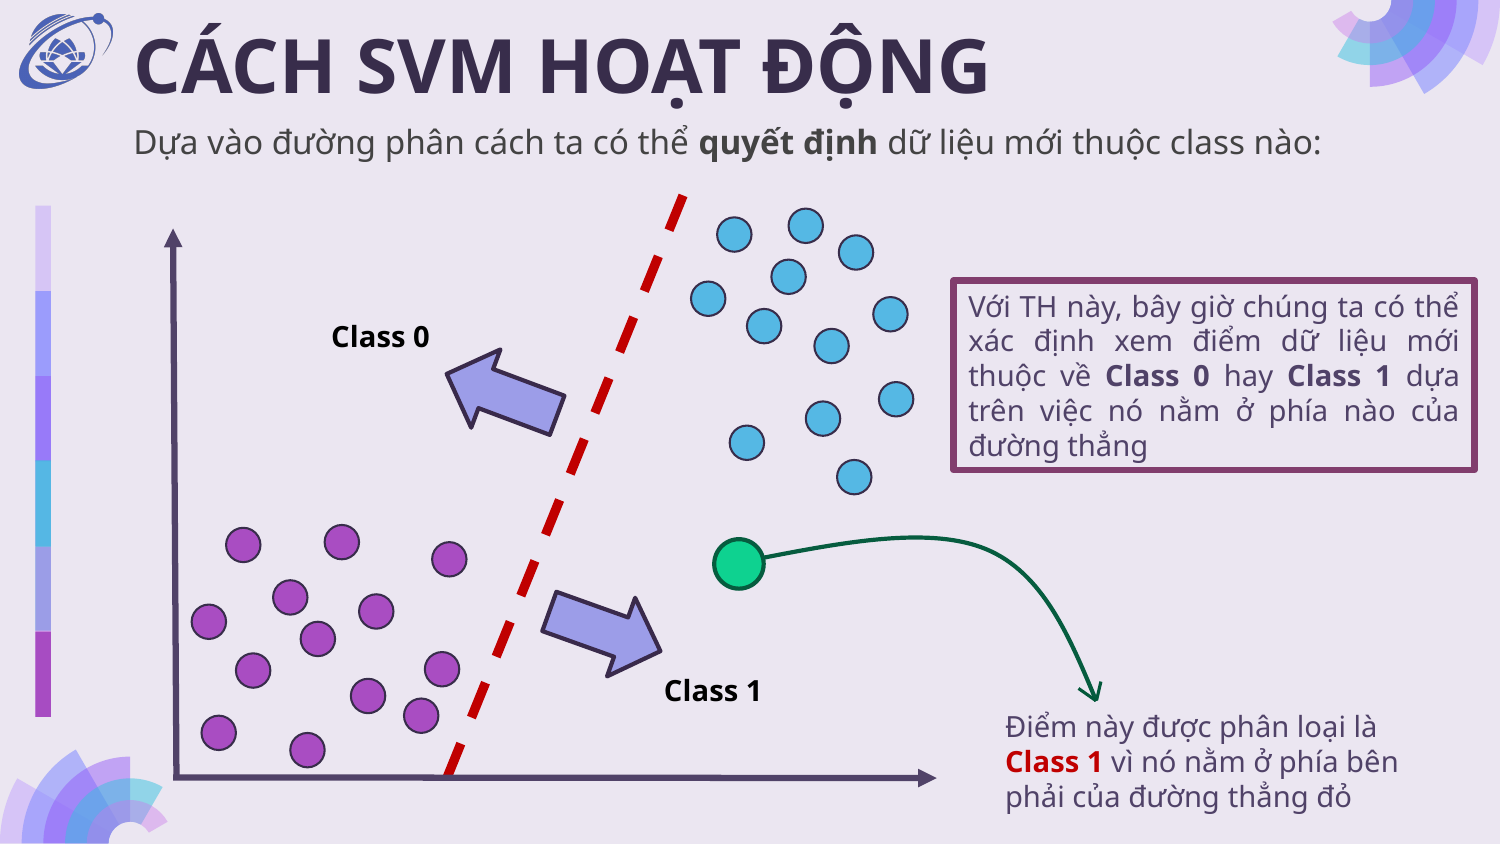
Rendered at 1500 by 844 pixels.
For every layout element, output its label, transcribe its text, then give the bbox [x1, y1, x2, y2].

text_box Điểm này được phân loại là Class 1 vì nó nằm ở phía bên phải của đường thẳng đỏ [990, 700, 1420, 821]
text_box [444, 195, 684, 206]
text_box Với TH này, bây giờ chúng ta có thể xác định xem điểm dữ liệu mới thuộc về Class 0 hay Class 1 dựa trên việc nó nằm ở phía nào của đường thẳng [953, 280, 1475, 470]
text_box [172, 208, 937, 779]
title CÁCH SVM HOẠT ĐỘNG [118, 4, 1383, 98]
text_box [753, 537, 1102, 702]
picture [19, 13, 113, 89]
text_box Nhưng có một vấn để nhỏ xảy ra: [0, 104, 605, 159]
text_box Dựa vào đường phân cách ta có thể quyết định dữ liệu mới thuộc class nào: [118, 113, 1424, 169]
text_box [35, 205, 52, 718]
